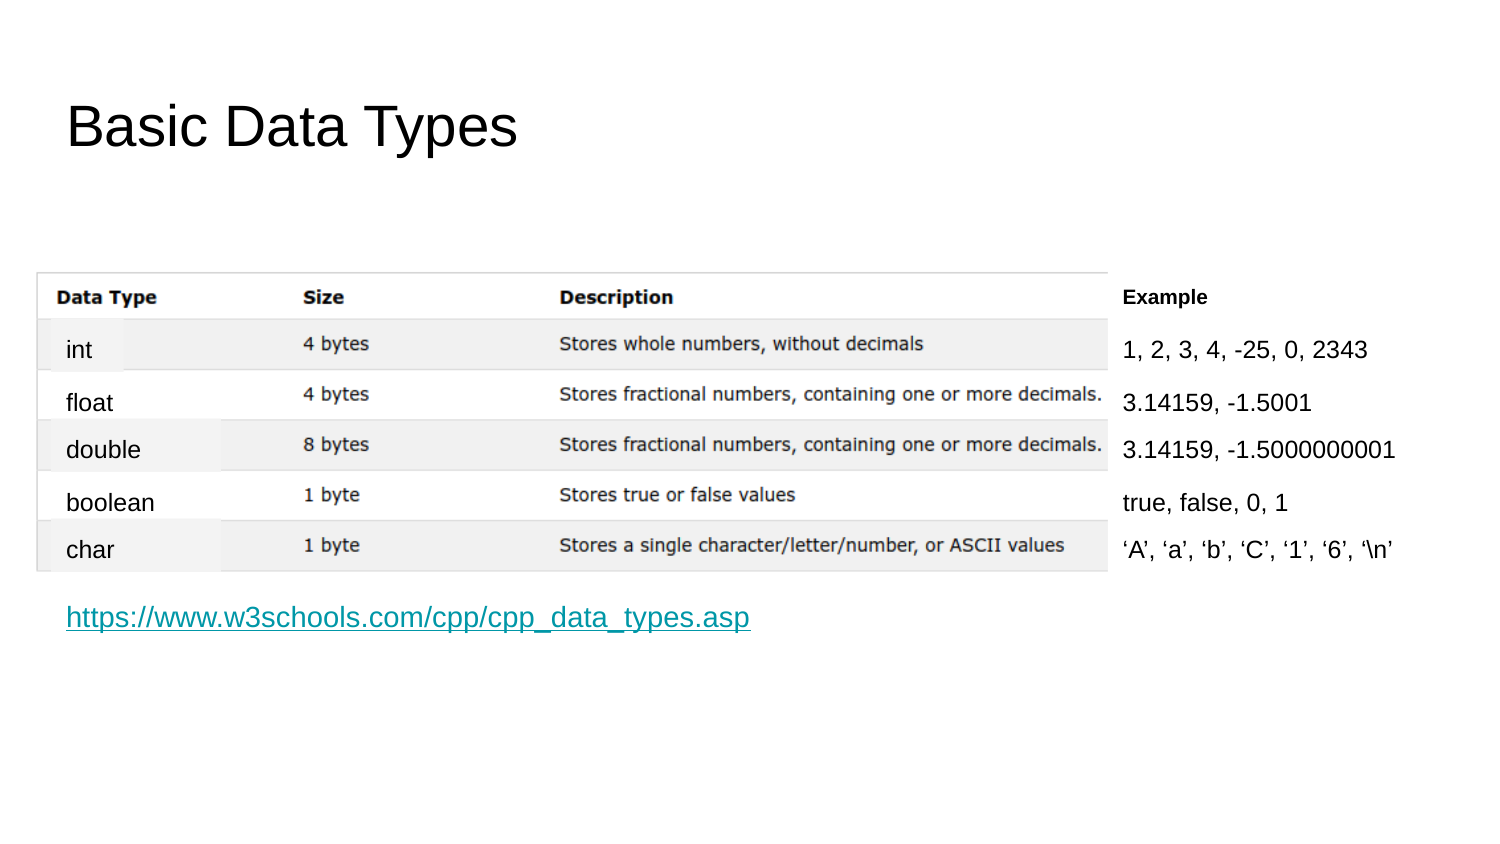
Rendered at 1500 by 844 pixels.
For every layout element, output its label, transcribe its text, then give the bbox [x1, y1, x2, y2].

picture [26, 263, 1108, 586]
text_box Example [1113, 268, 1410, 322]
text_box ‘A’, ‘a’, ‘b’, ‘C’, ‘1’, ‘6’, ‘\n’ [1113, 518, 1416, 572]
text_box https://www.w3schools.com/cpp/cpp_data_types.asp [51, 593, 1096, 678]
text_box true, false, 0, 1 [1113, 471, 1381, 519]
title Basic Data Types [51, 72, 1449, 167]
text_box 1, 2, 3, 4, -25, 0, 2343 [1113, 322, 1410, 372]
text_box 3.14159, -1.5001 [1113, 371, 1353, 419]
text_box 3.14159, -1.5000000001 [1113, 418, 1416, 472]
